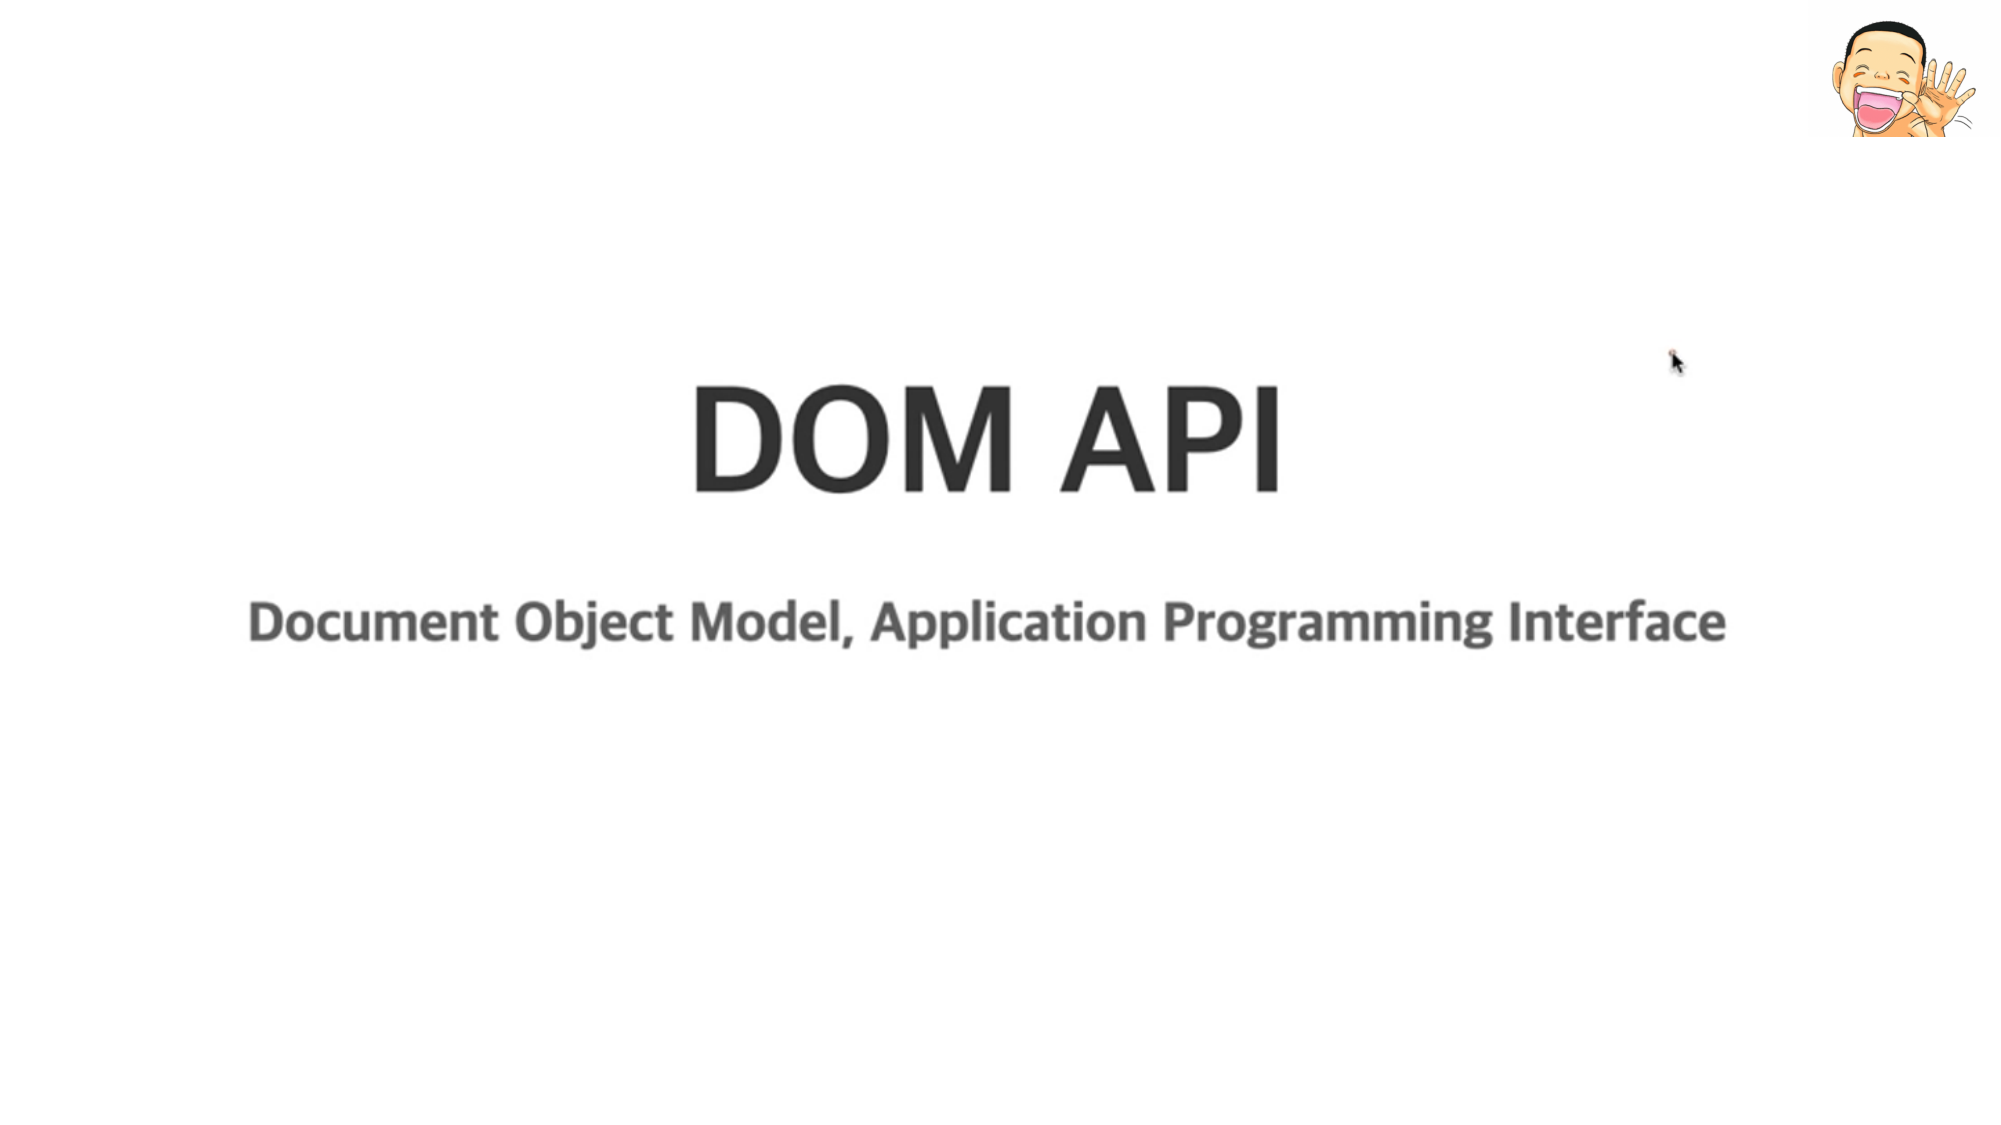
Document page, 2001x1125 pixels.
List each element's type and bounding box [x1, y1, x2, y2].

picture [1808, 0, 2000, 137]
picture [139, 250, 1861, 761]
